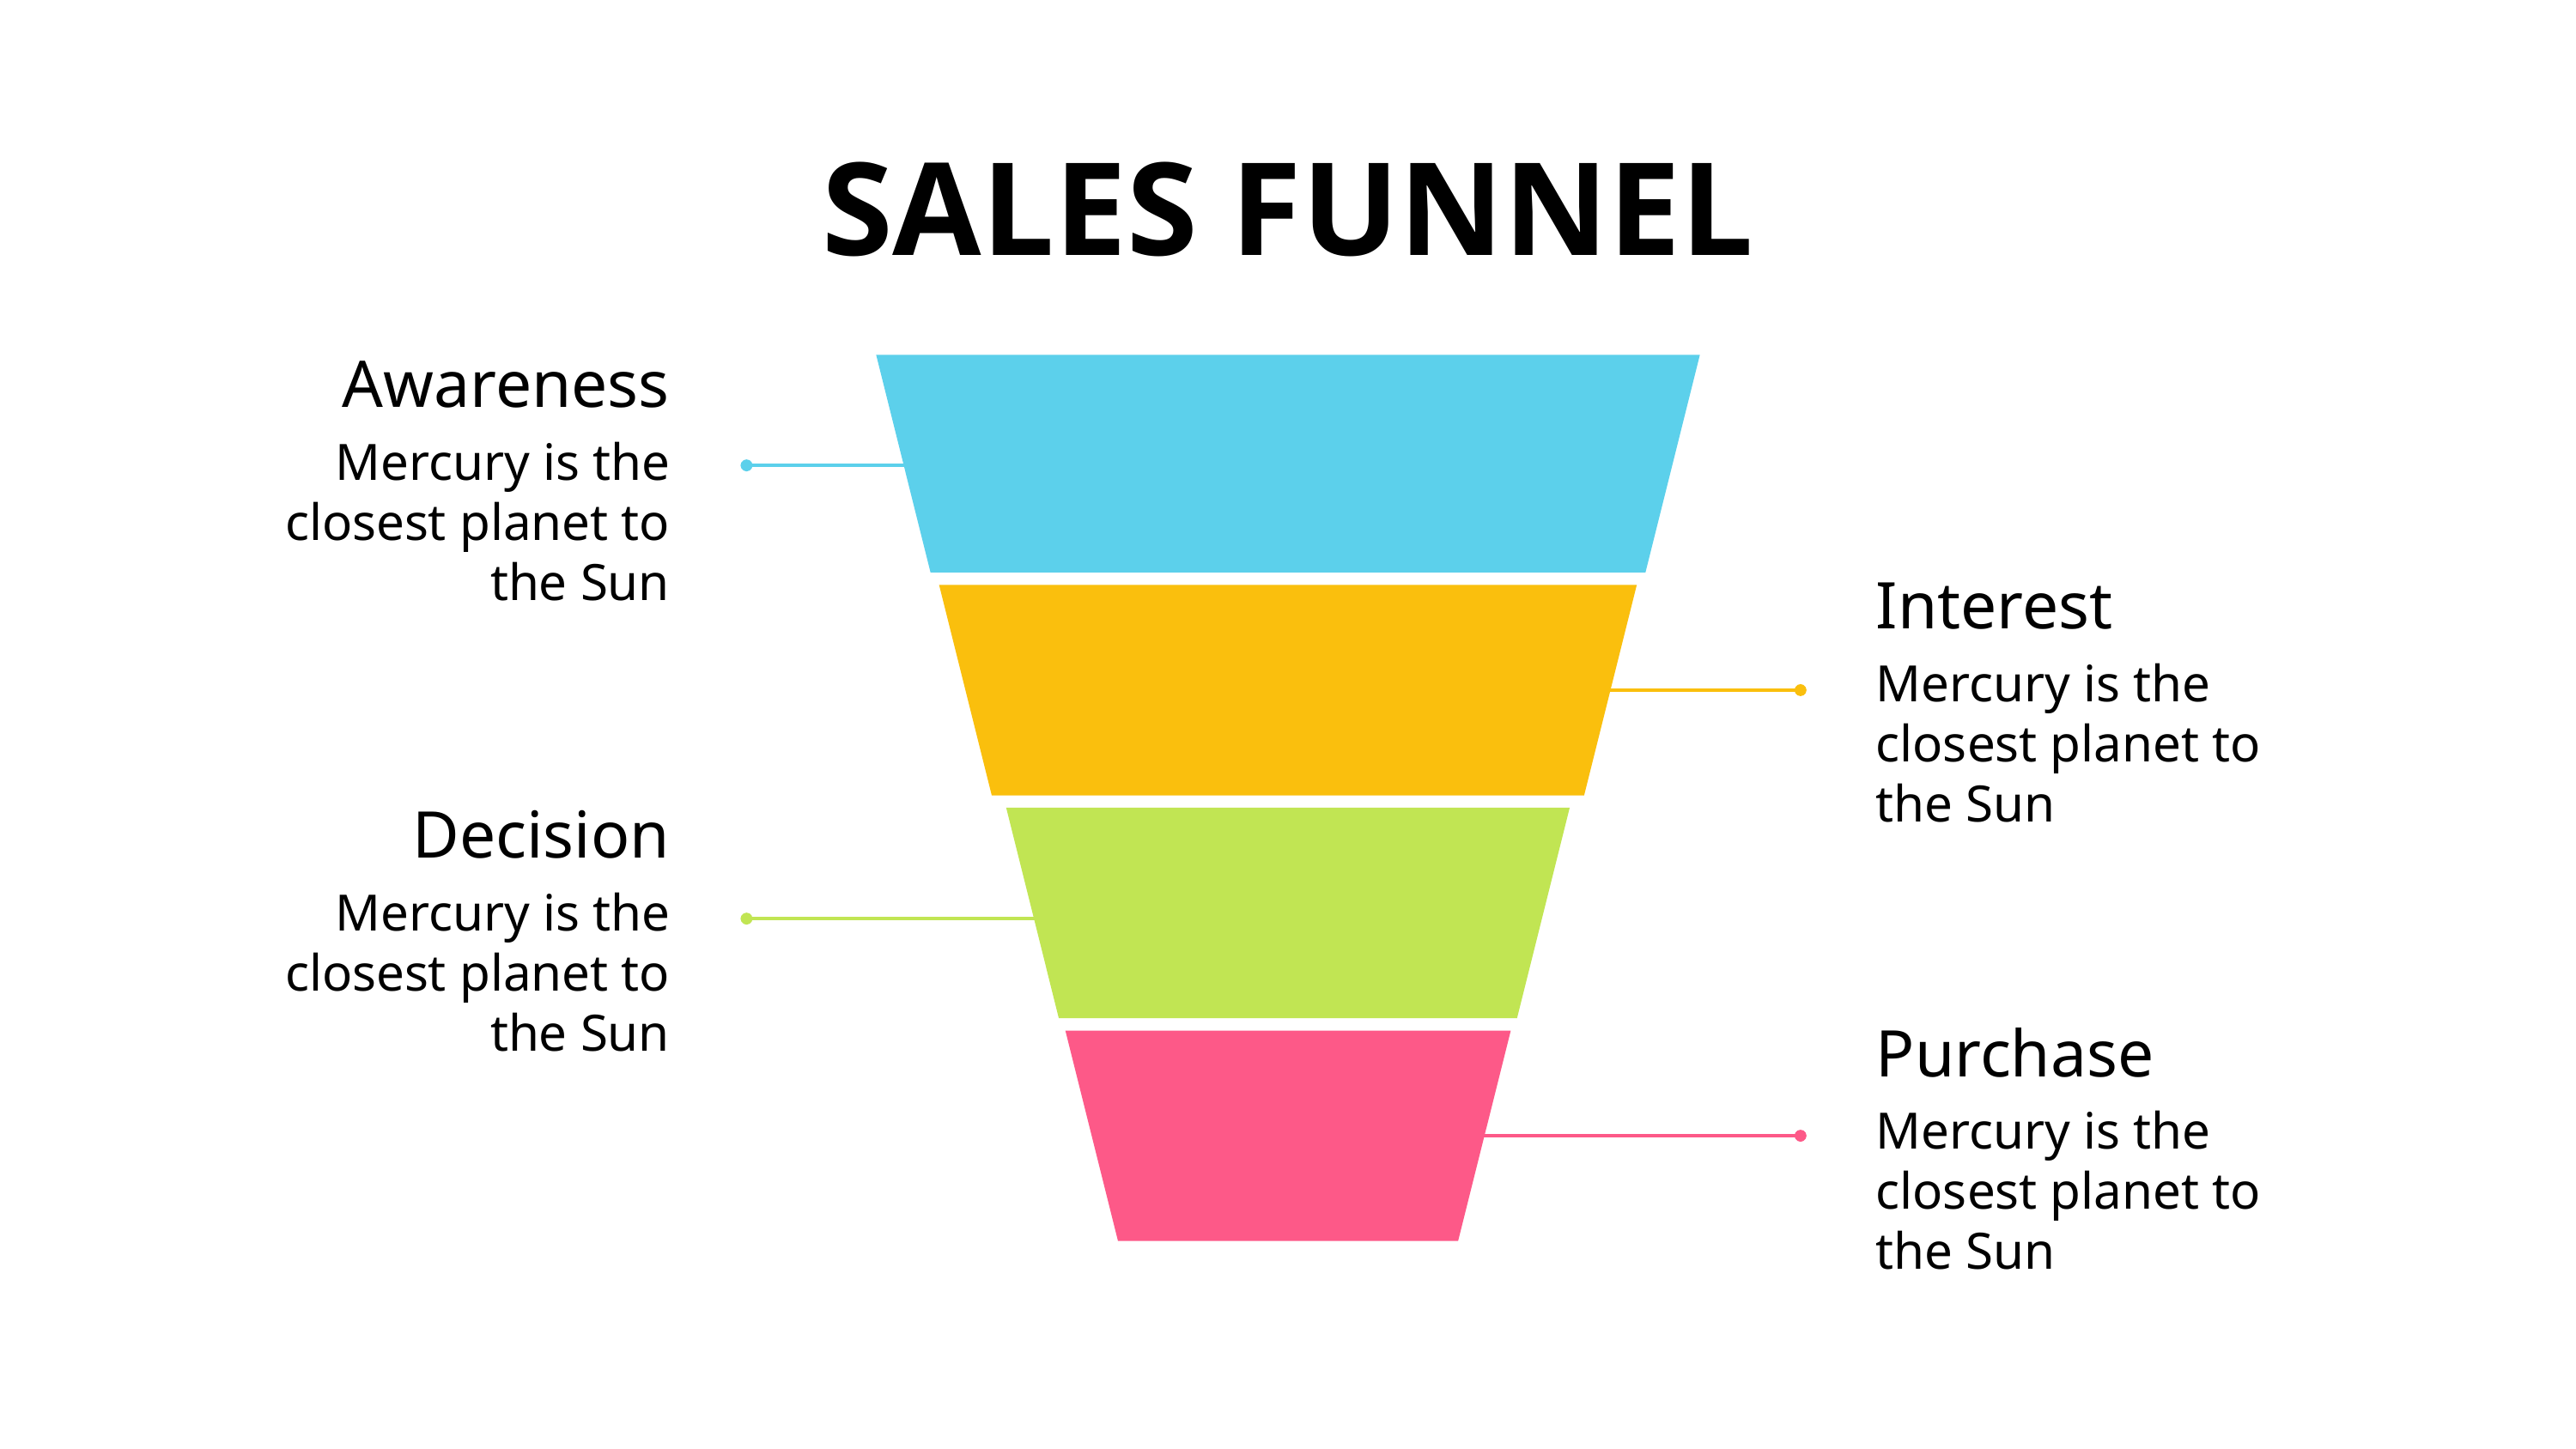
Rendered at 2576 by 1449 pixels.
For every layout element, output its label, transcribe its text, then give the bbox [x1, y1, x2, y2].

subtitle Purchase [1850, 998, 2486, 1116]
subtitle Mercury is the closest planet to the Sun [1850, 668, 2290, 828]
subtitle Awareness [60, 330, 696, 446]
text_box [876, 355, 1700, 573]
subtitle Interest [1850, 550, 2486, 668]
subtitle Mercury is the closest planet to the Sun [256, 446, 696, 608]
subtitle Mercury is the closest planet to the Sun [1850, 1116, 2290, 1276]
subtitle Mercury is the closest planet to the Sun [256, 897, 696, 1058]
text_box [939, 585, 1637, 796]
text_box [1005, 807, 1571, 1019]
text_box [1065, 1030, 1511, 1241]
title SALES FUNNEL [185, 100, 2391, 263]
subtitle Decision [60, 779, 696, 897]
